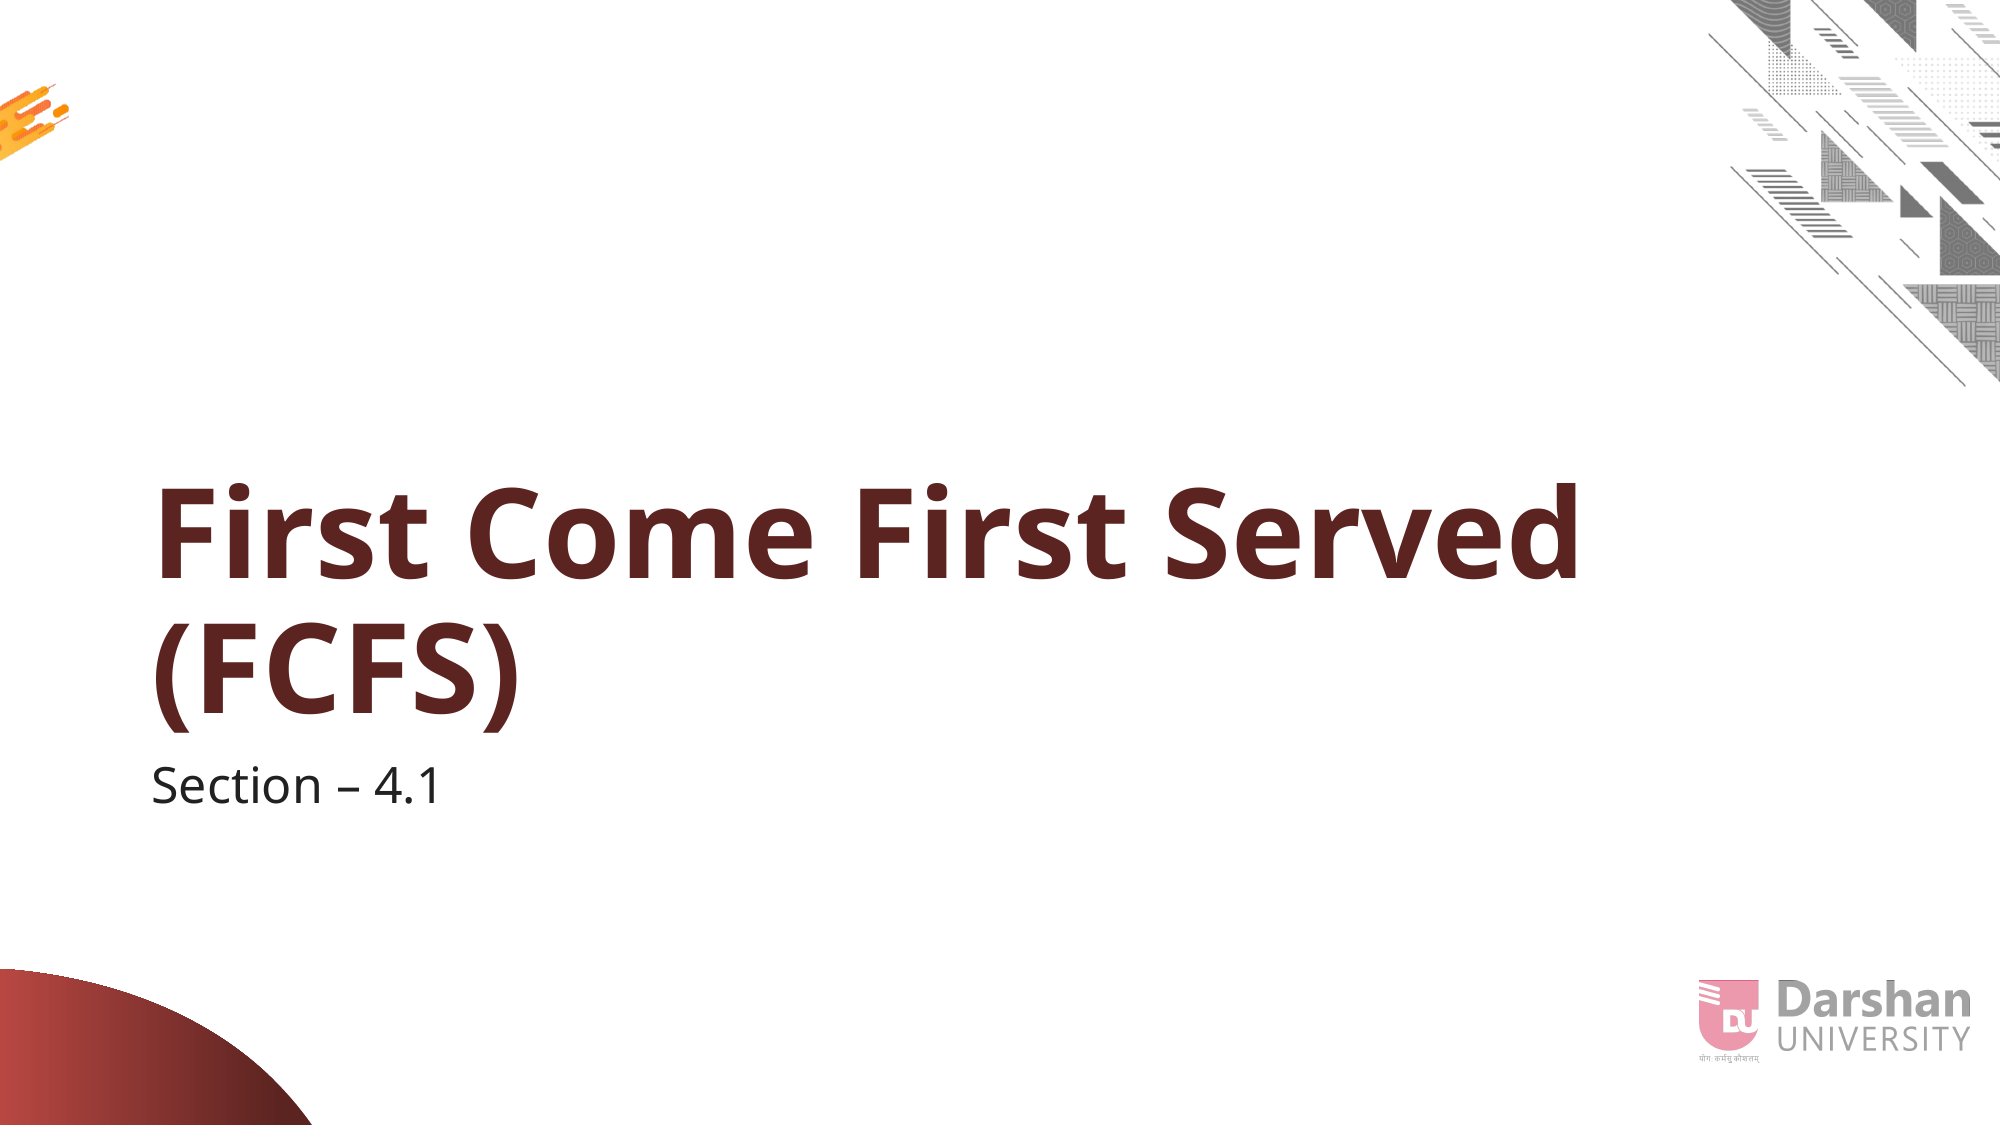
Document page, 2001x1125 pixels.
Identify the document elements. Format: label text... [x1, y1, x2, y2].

title First Come First Served (FCFS) [136, 280, 1862, 749]
list Section – 4.1 [136, 752, 1862, 999]
picture [0, 65, 90, 193]
text_box [1699, 980, 1970, 1063]
